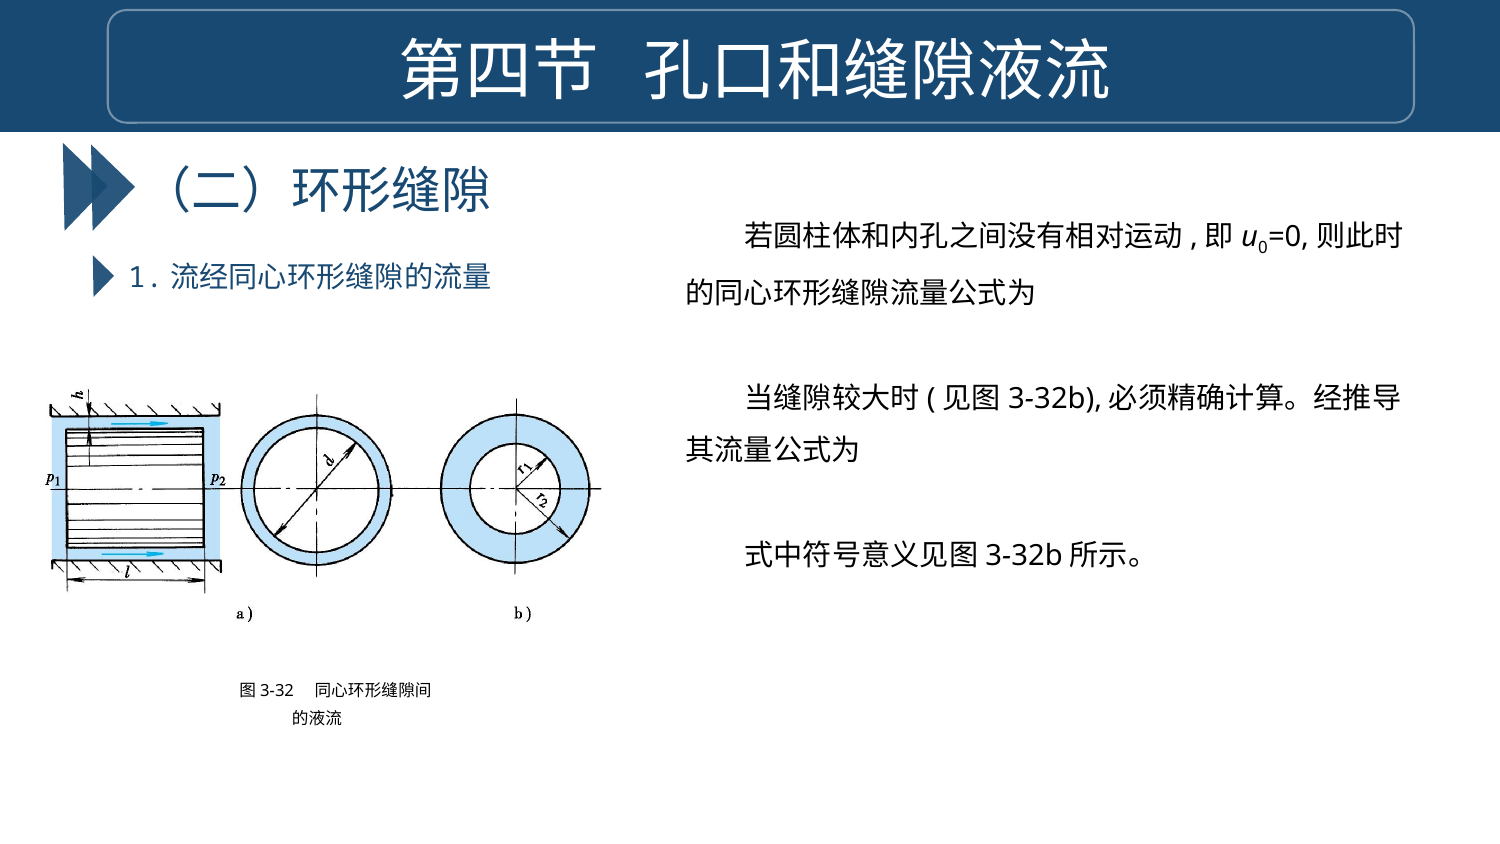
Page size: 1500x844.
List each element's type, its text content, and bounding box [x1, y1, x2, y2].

text_box 第四节 孔口和缝隙液流 [128, 20, 1382, 115]
picture [22, 377, 612, 622]
text_box 图3-32 同心环形缝隙间的液流 [180, 664, 454, 708]
text_box （二）环形缝隙 [107, 150, 527, 226]
text_box [61, 140, 91, 234]
text_box [91, 252, 116, 300]
text_box 1.流经同心环形缝隙的流量 [107, 251, 513, 301]
text_box [89, 141, 137, 234]
text_box [106, 8, 1416, 124]
